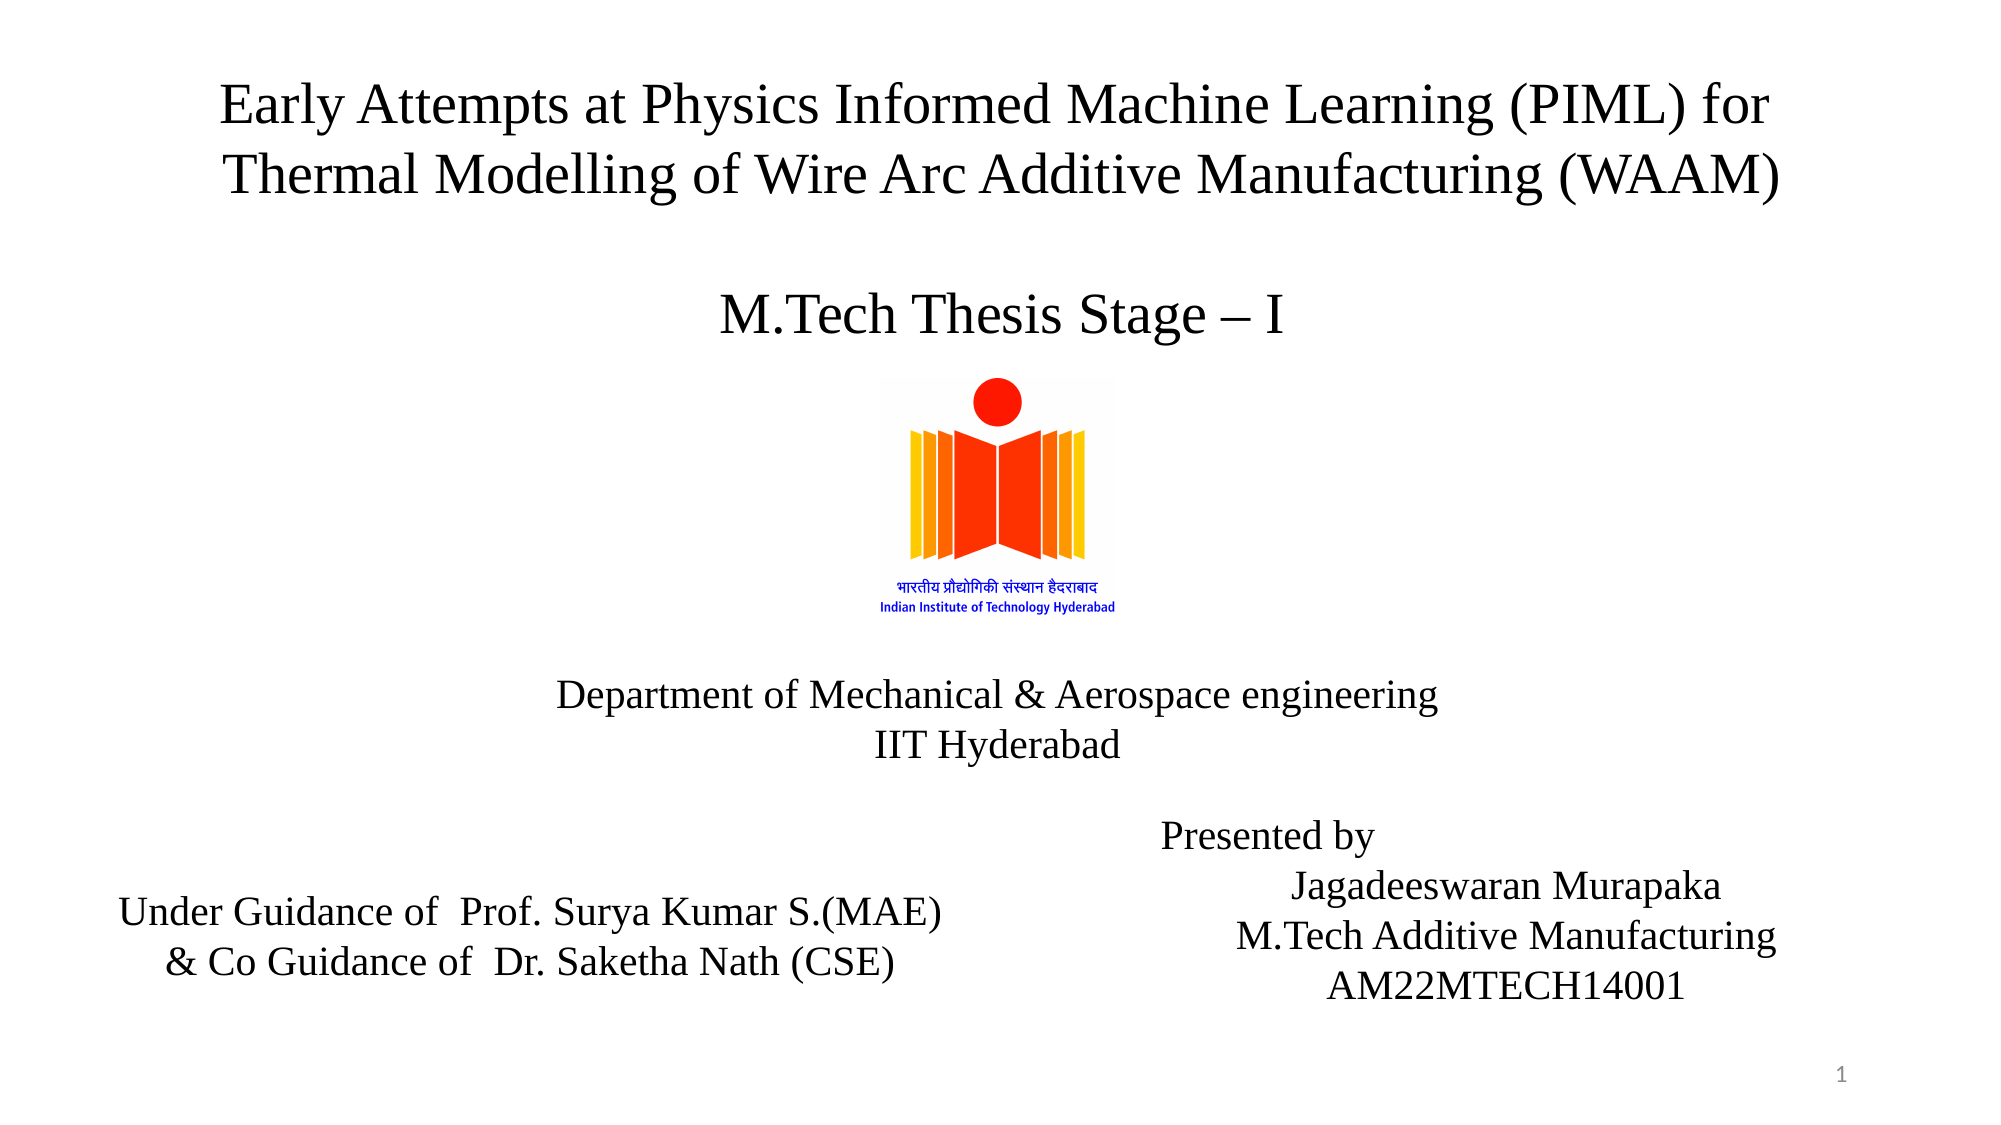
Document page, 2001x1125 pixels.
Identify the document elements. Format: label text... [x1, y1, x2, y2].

text_box Early Attempts at Physics Informed Machine Learning (PIML) for Thermal Modelling of Wire Arc Additive Manufacturing (WAAM) M.Tech Thesis Stage – I [4, 57, 2000, 353]
picture [880, 378, 1115, 615]
text_box Department of Mechanical & Aerospace engineering IIT Hyderabad [412, 659, 1584, 775]
text_box Presented by Jagadeeswaran Murapaka M.Tech Additive Manufacturing AM22MTECH14001 [1051, 800, 1962, 1016]
slide_number 1 [1412, 1042, 1863, 1103]
text_box Under Guidance of Prof. Surya Kumar S.(MAE) & Co Guidance of Dr. Saketha Nath (CSE) [81, 876, 980, 992]
